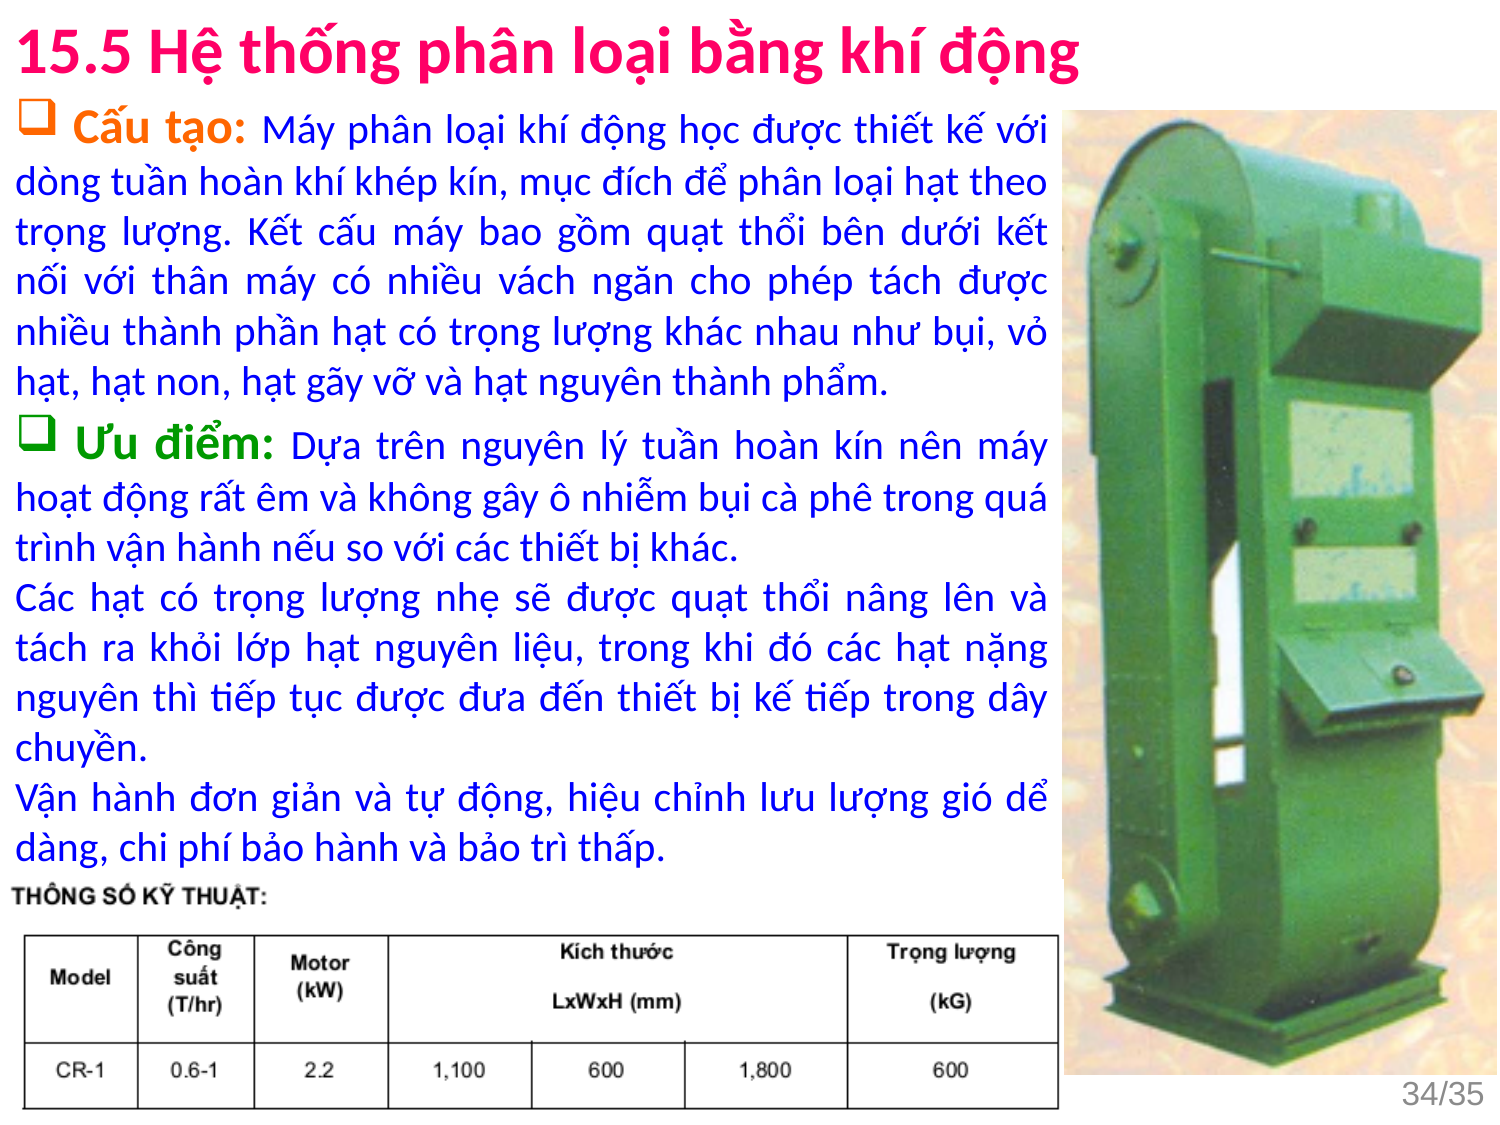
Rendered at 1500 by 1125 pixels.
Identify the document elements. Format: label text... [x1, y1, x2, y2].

text_box Ưu điểm: Dựa trên nguyên lý tuần hoàn kín nên máy hoạt động rất êm và không gây ô nhiễm bụi cà phê trong quá trình vận hành nếu so với các thiết bị khác. Các hạt có trọng lượng nhẹ sẽ được quạt thổi nâng lên và tách ra khỏi lớp hạt nguyên liệu, trong khi đó các hạt nặng nguyên thì tiếp tục được đưa đến thiết bị kế tiếp trong dây chuyền. Vận hành đơn giản và tự động, hiệu chỉnh lưu lượng gió dể dàng, chi phí bảo hành và bảo trì thấp. [0, 402, 1057, 878]
slide_number 34/35 [1149, 1080, 1500, 1123]
text_box 15.5 Hệ thống phân loại bằng khí động [0, 0, 1500, 95]
picture [4, 110, 1497, 1113]
text_box Cấu tạo: Máy phân loại khí động học được thiết kế với dòng tuần hoàn khí khép kín, mục đích để phân loại hạt theo trọng lượng. Kết cấu máy bao gồm quạt thổi bên dưới kết nối với thân máy có nhiều vách ngăn cho phép tách được nhiều thành phần hạt có trọng lượng khác nhau như bụi, vỏ hạt, hạt non, hạt gãy vỡ và hạt nguyên thành phẩm. [0, 85, 1064, 402]
